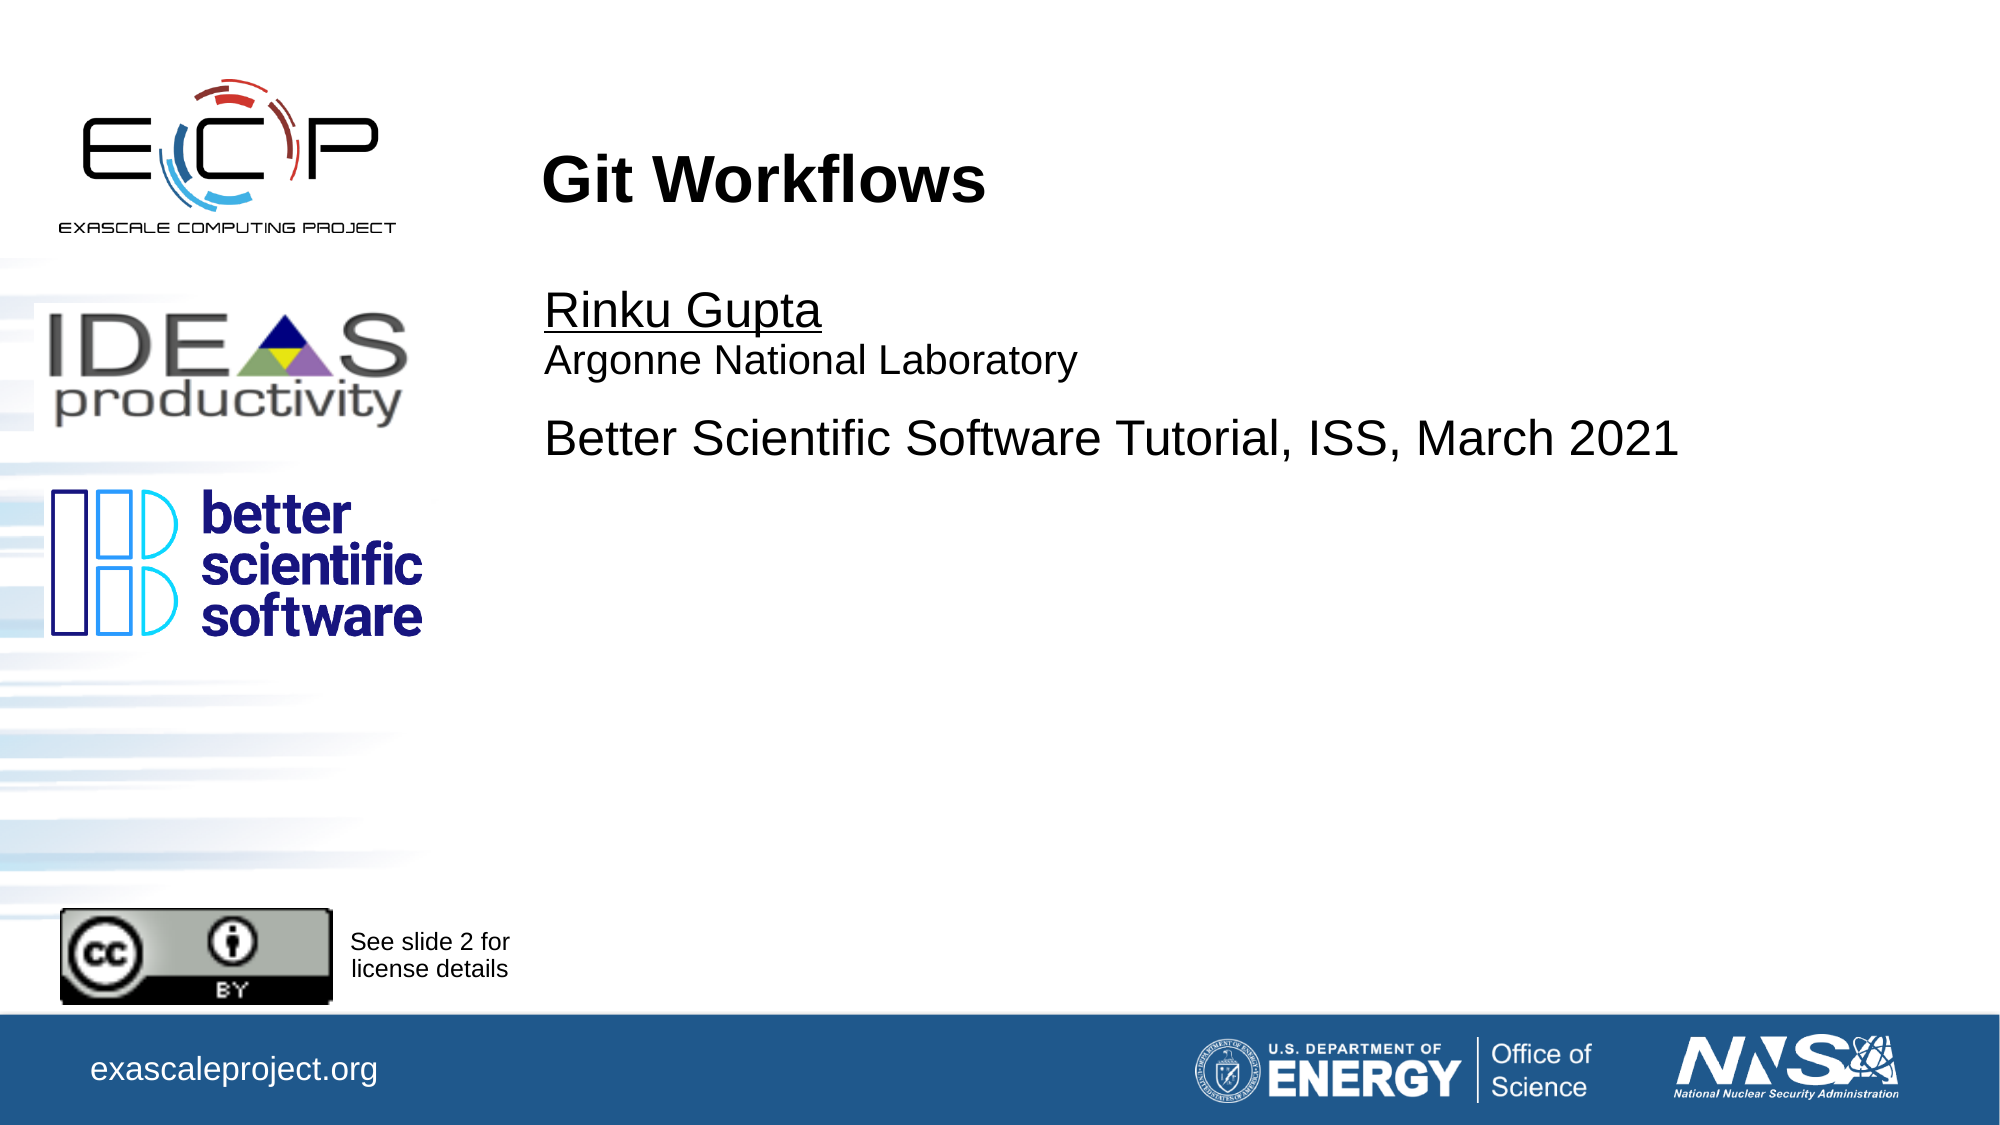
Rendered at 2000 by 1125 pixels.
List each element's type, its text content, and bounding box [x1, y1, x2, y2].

picture [59, 79, 396, 233]
picture [1195, 1037, 1592, 1103]
subtitle Rinku Gupta Argonne National Laboratory Better Scientific Software Tutorial, ISS, March 2021 [525, 276, 2000, 746]
picture [1673, 1034, 1899, 1106]
text_box See slide 2 for license details [338, 921, 527, 991]
picture [0, 258, 469, 1005]
title Git Workflows [525, 53, 1887, 224]
